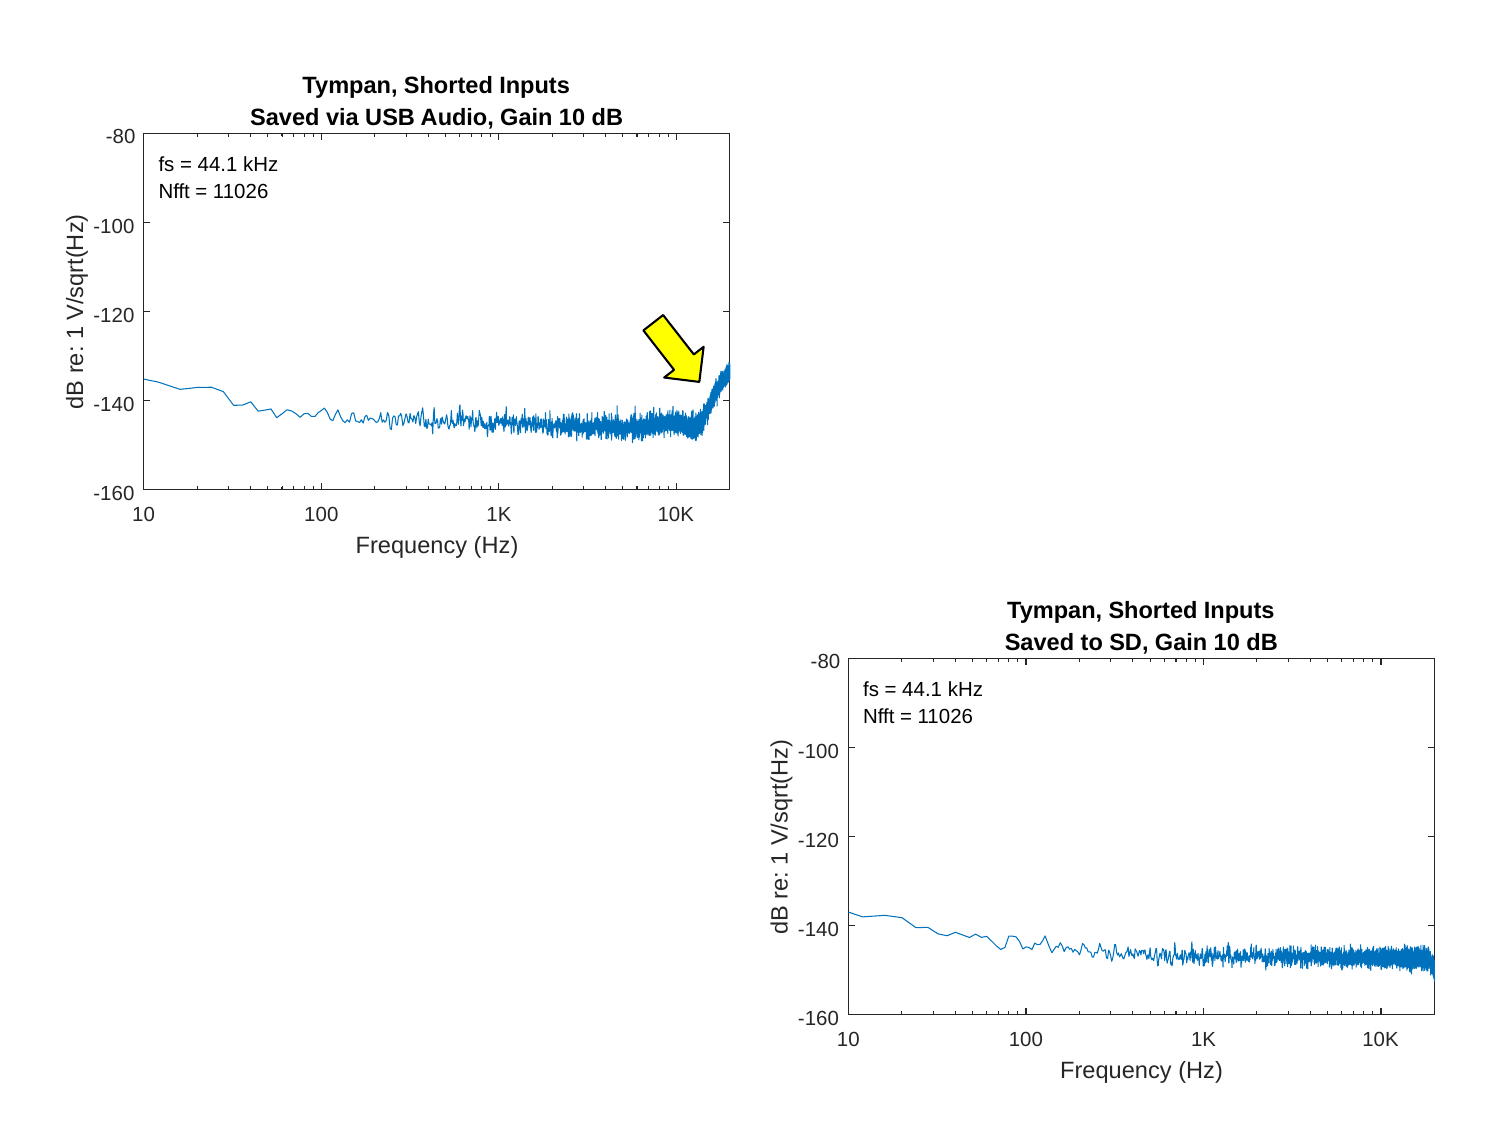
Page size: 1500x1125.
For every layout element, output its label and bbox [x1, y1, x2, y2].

text_box [749, 587, 1475, 1093]
text_box [24, 62, 770, 570]
